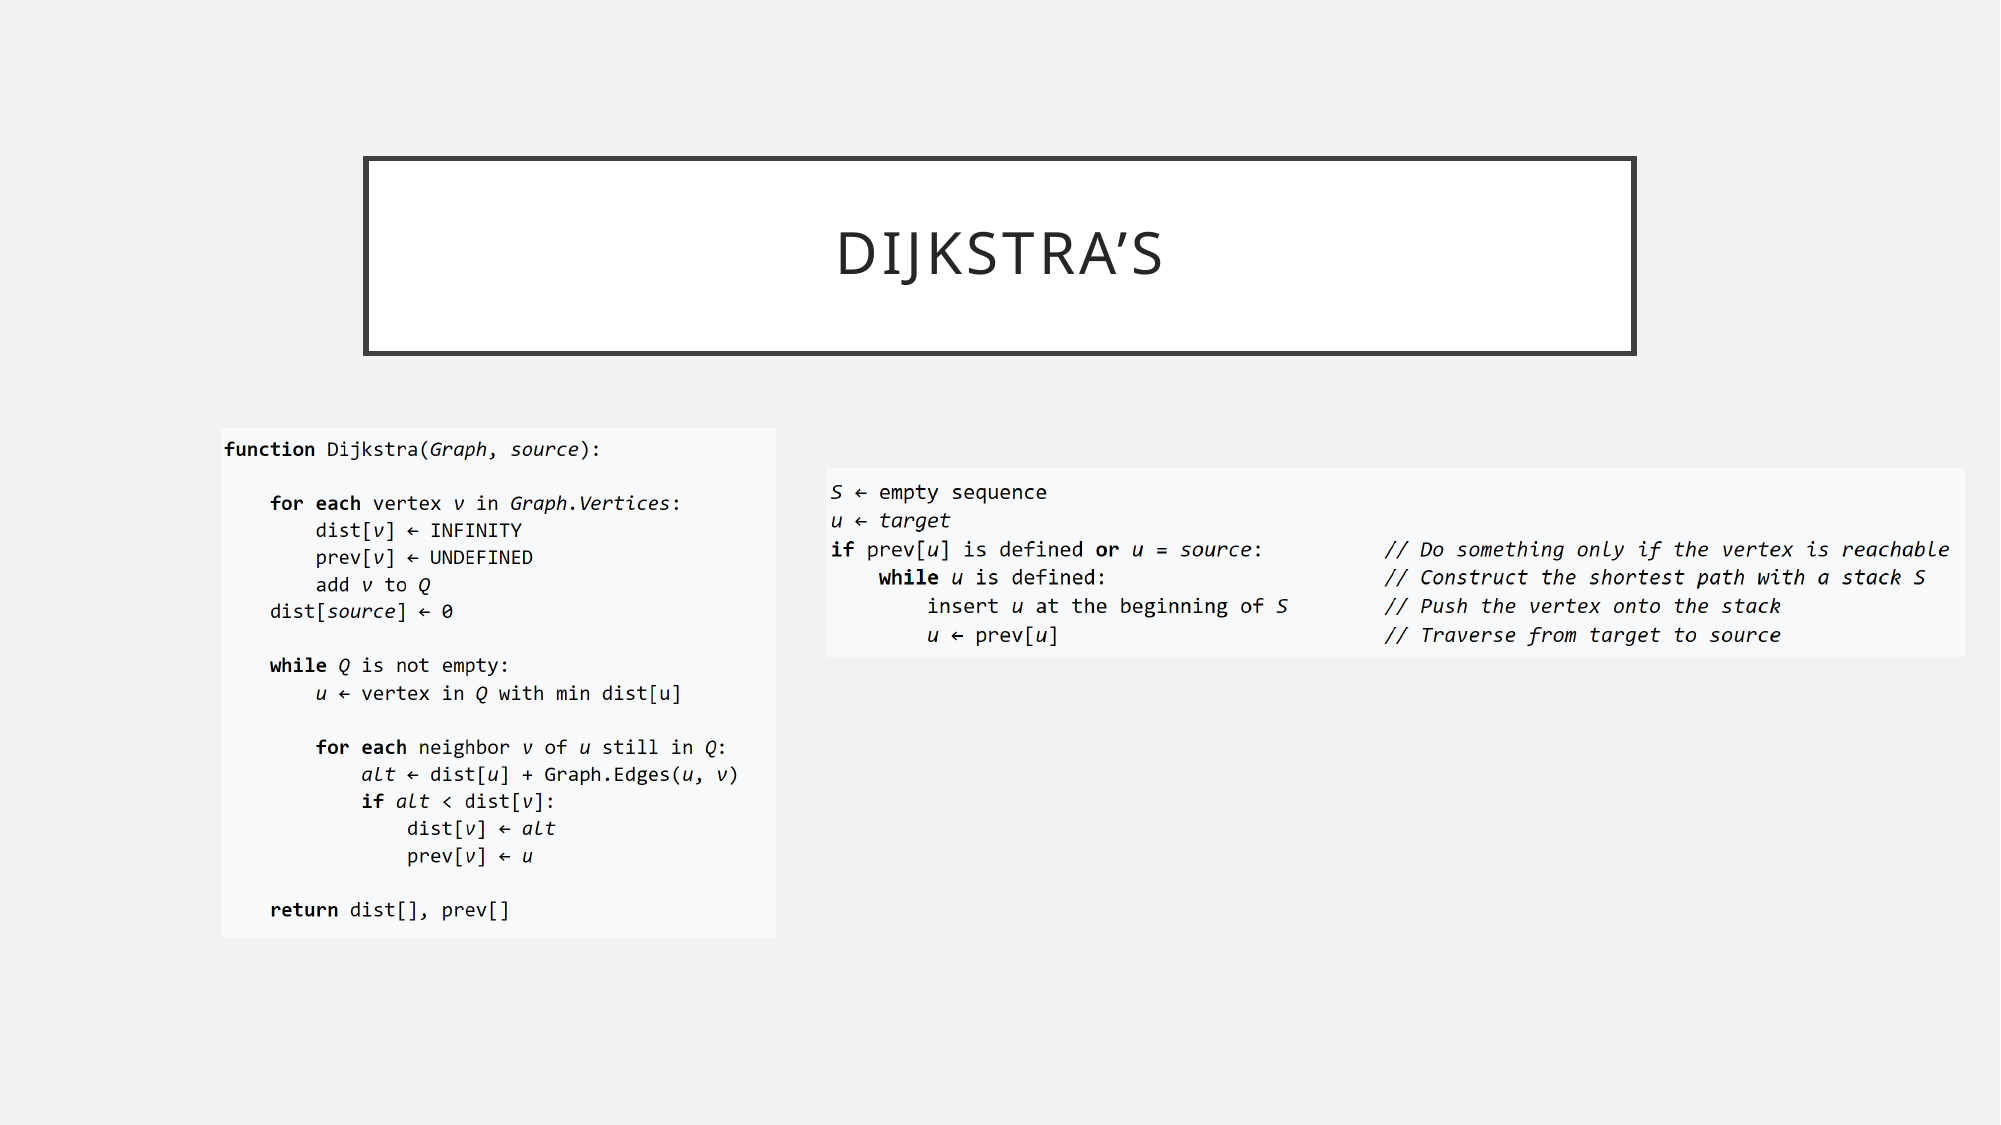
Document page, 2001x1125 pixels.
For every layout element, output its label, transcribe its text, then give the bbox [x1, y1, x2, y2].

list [221, 428, 776, 938]
picture [826, 468, 1965, 657]
title Dijkstra’s [363, 156, 1637, 356]
